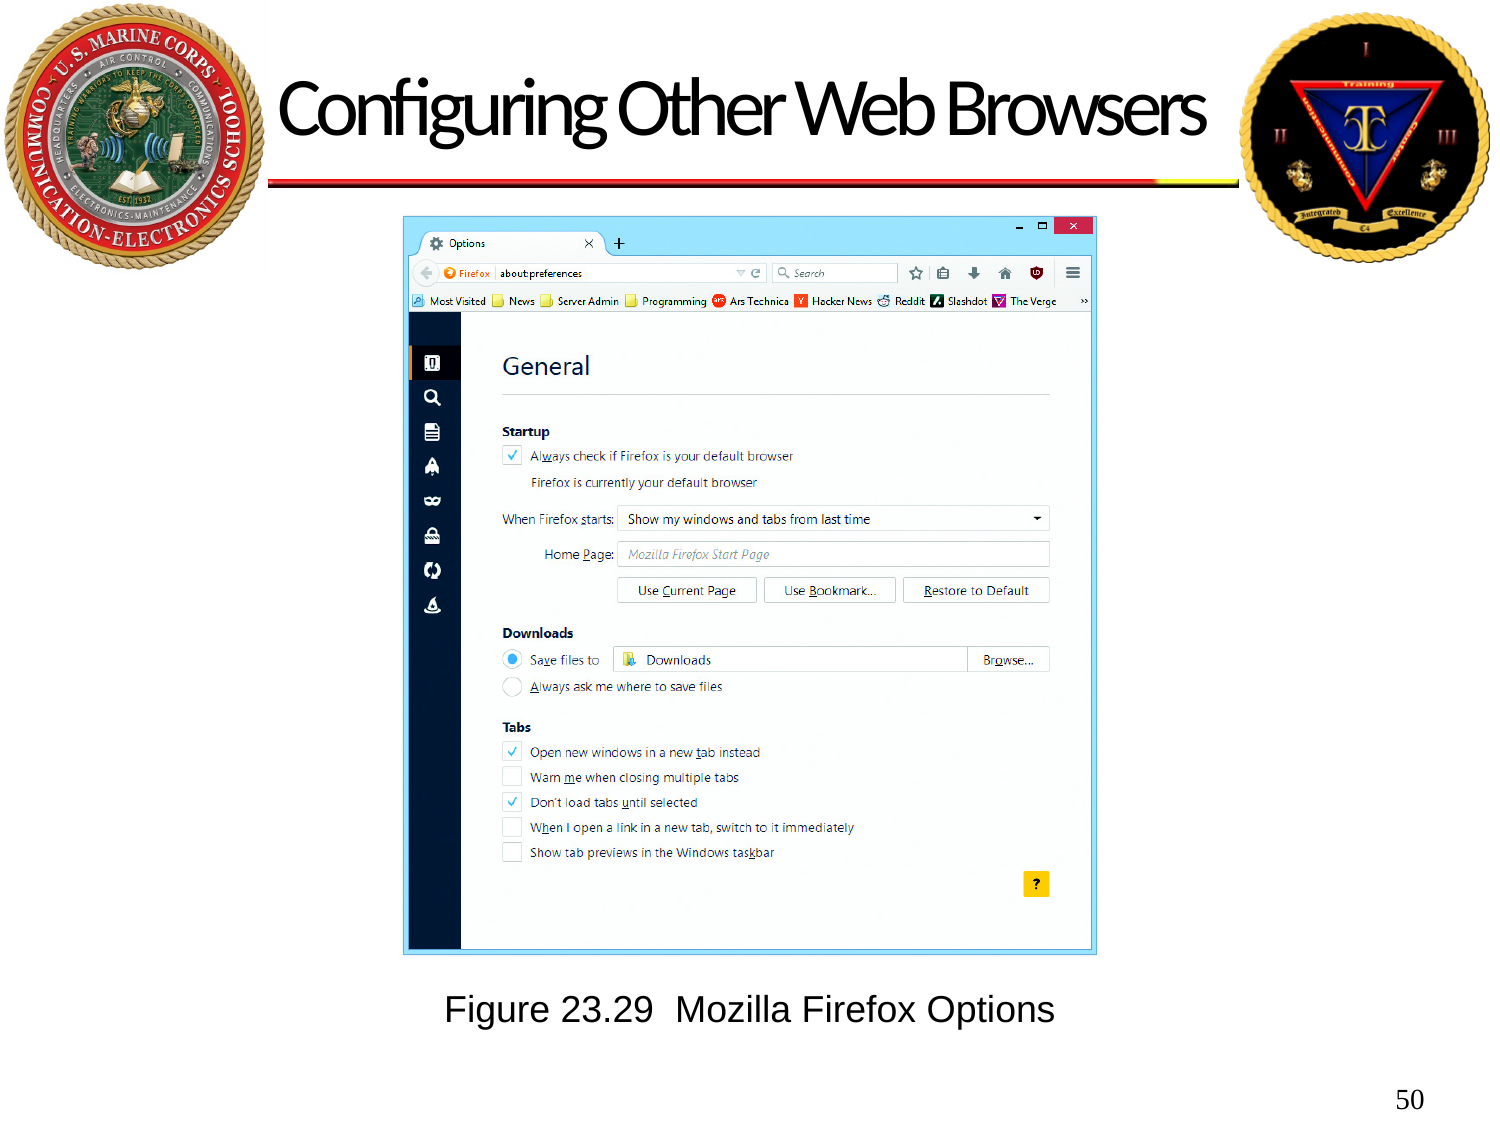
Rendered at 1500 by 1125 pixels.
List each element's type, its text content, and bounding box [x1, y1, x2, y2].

picture [1239, 12, 1490, 263]
text_box Figure 23.29 Mozilla Firefox Options [429, 981, 1071, 1039]
picture [399, 212, 1101, 958]
picture [0, 0, 268, 274]
title Configuring Other Web Browsers [75, 45, 1425, 233]
